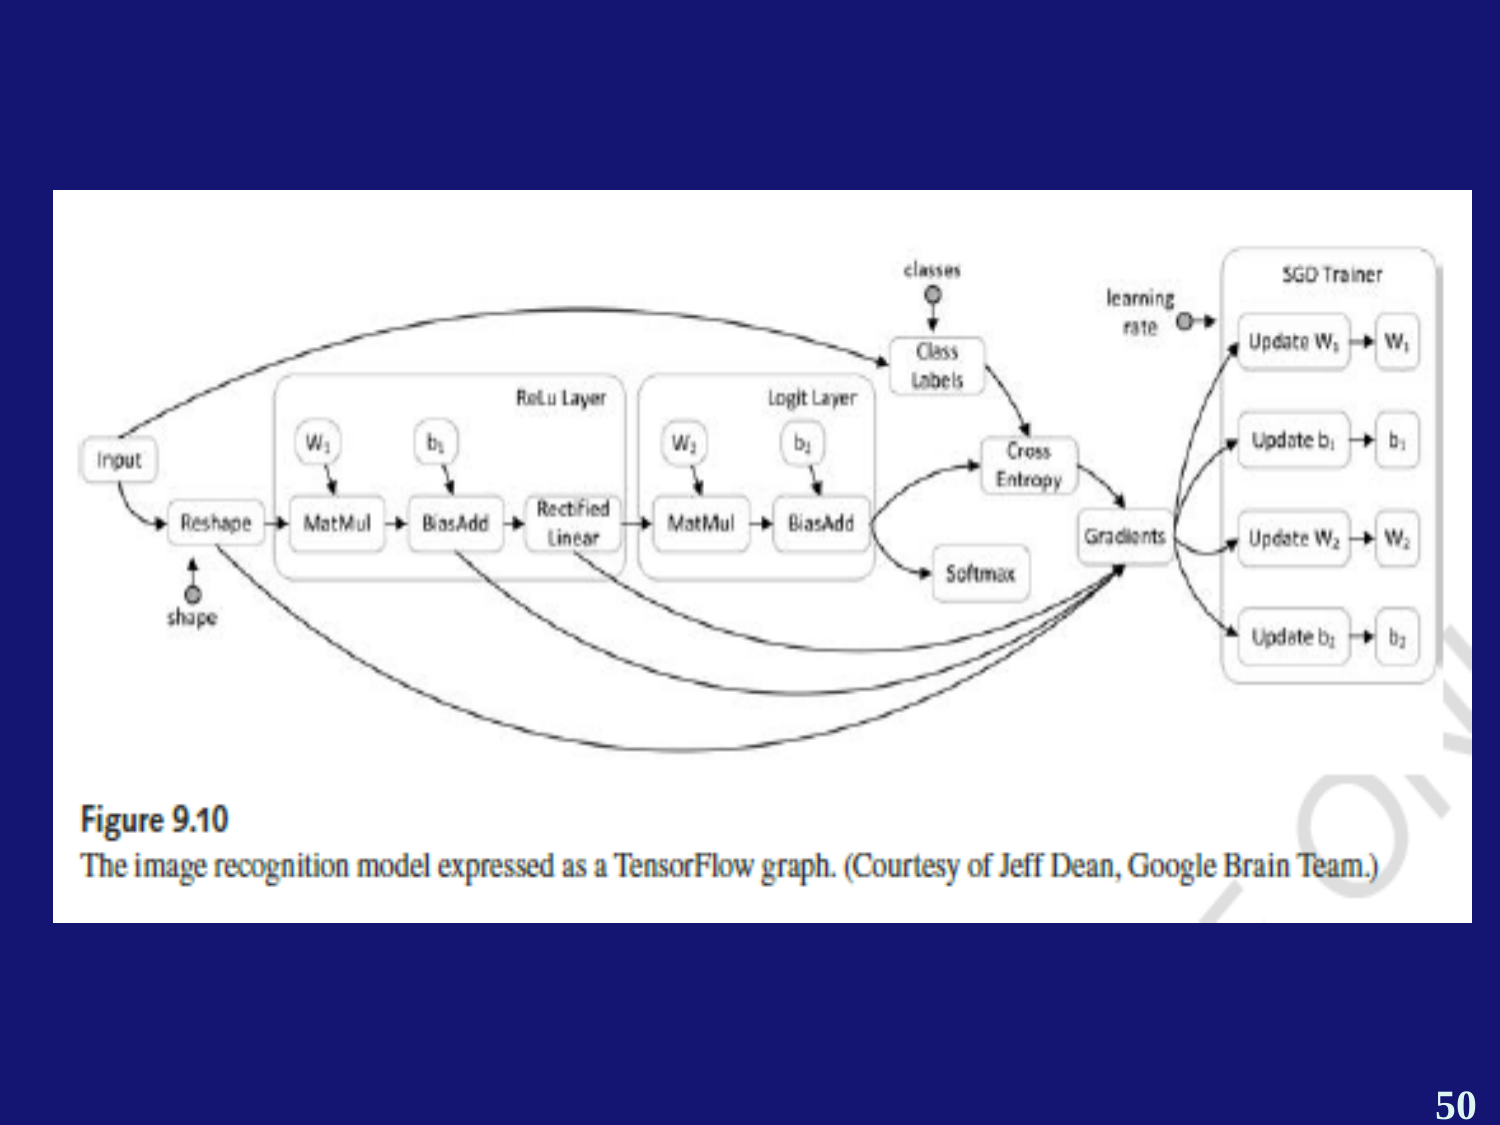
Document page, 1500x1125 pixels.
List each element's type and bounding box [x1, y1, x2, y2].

picture [52, 190, 1472, 923]
